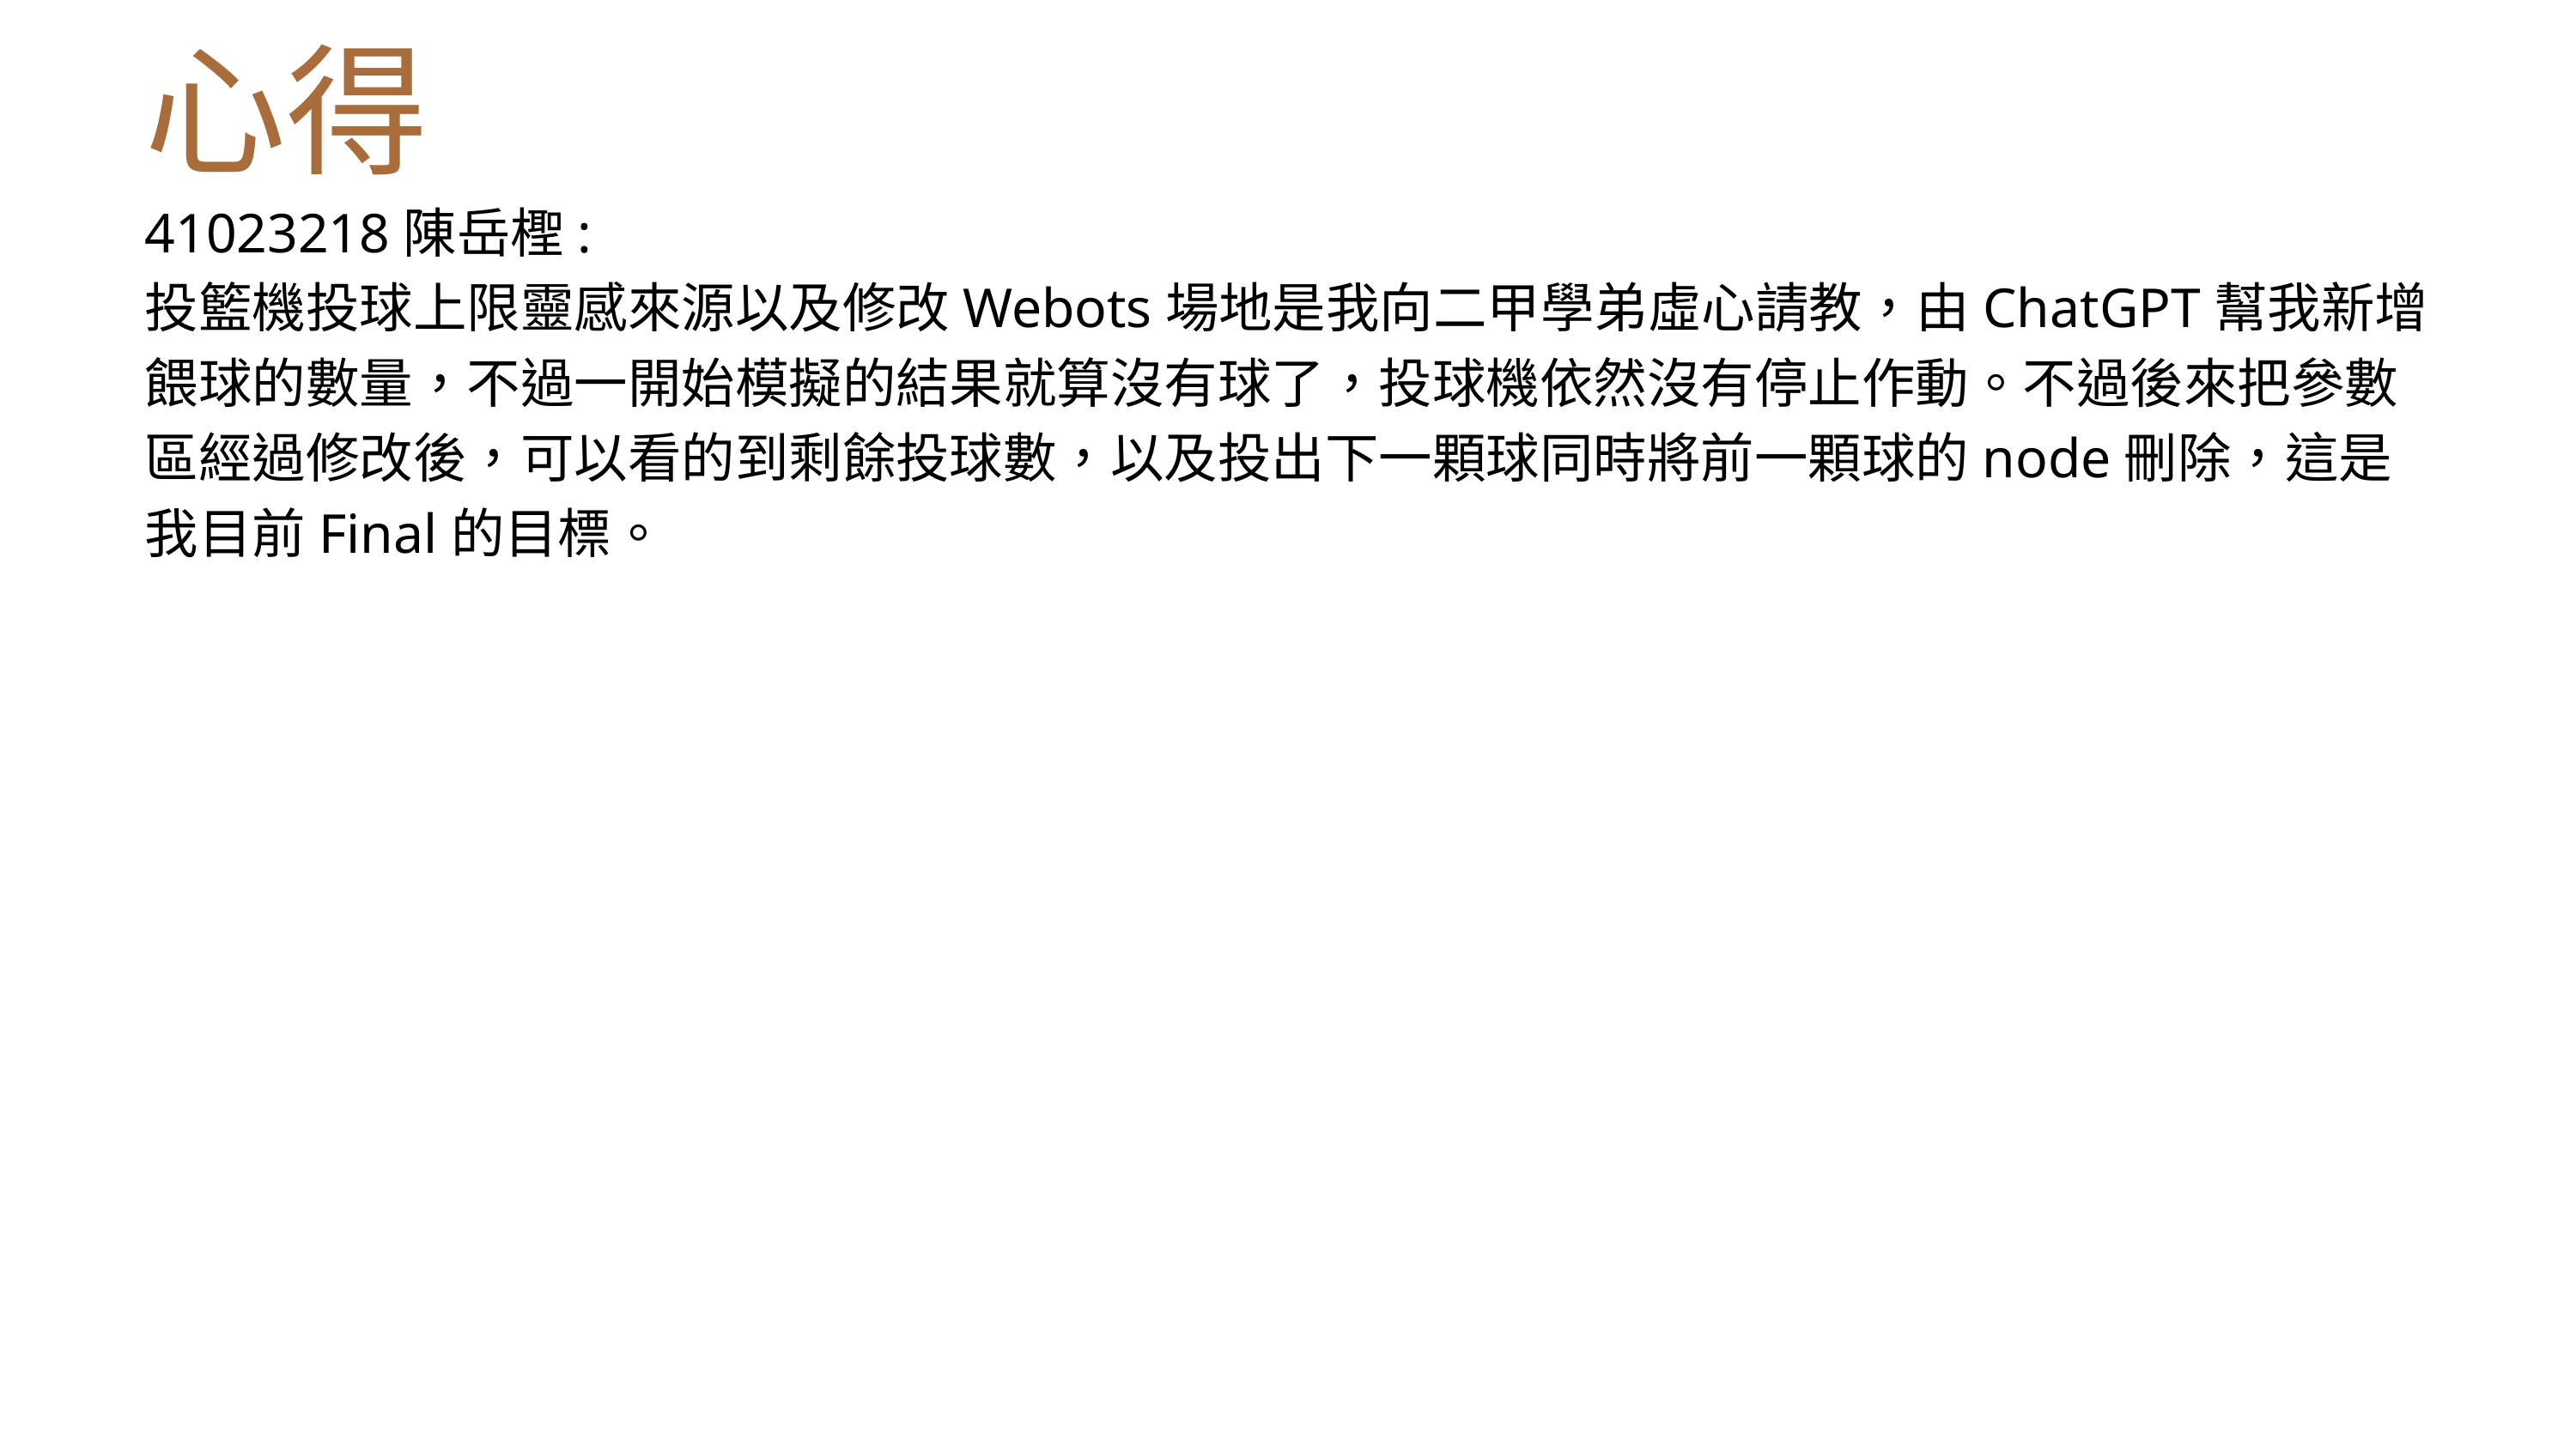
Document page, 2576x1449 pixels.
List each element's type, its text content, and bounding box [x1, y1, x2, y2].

text_box 41023218陳岳檉: 投籃機投球上限靈感來源以及修改Webots場地是我向二甲學弟虛心請教，由ChatGPT幫我新增餵球的數量，不過一開始模擬的結果就算沒有球了，投球機依然沒有停止作動。不過後來把參數區經過修改後，可以看的到剩餘投球數，以及投出下一顆球同時將前一顆球的node刪除，這是我目前Final的目標。 [144, 188, 2432, 564]
text_box 心得 [144, 35, 1866, 188]
